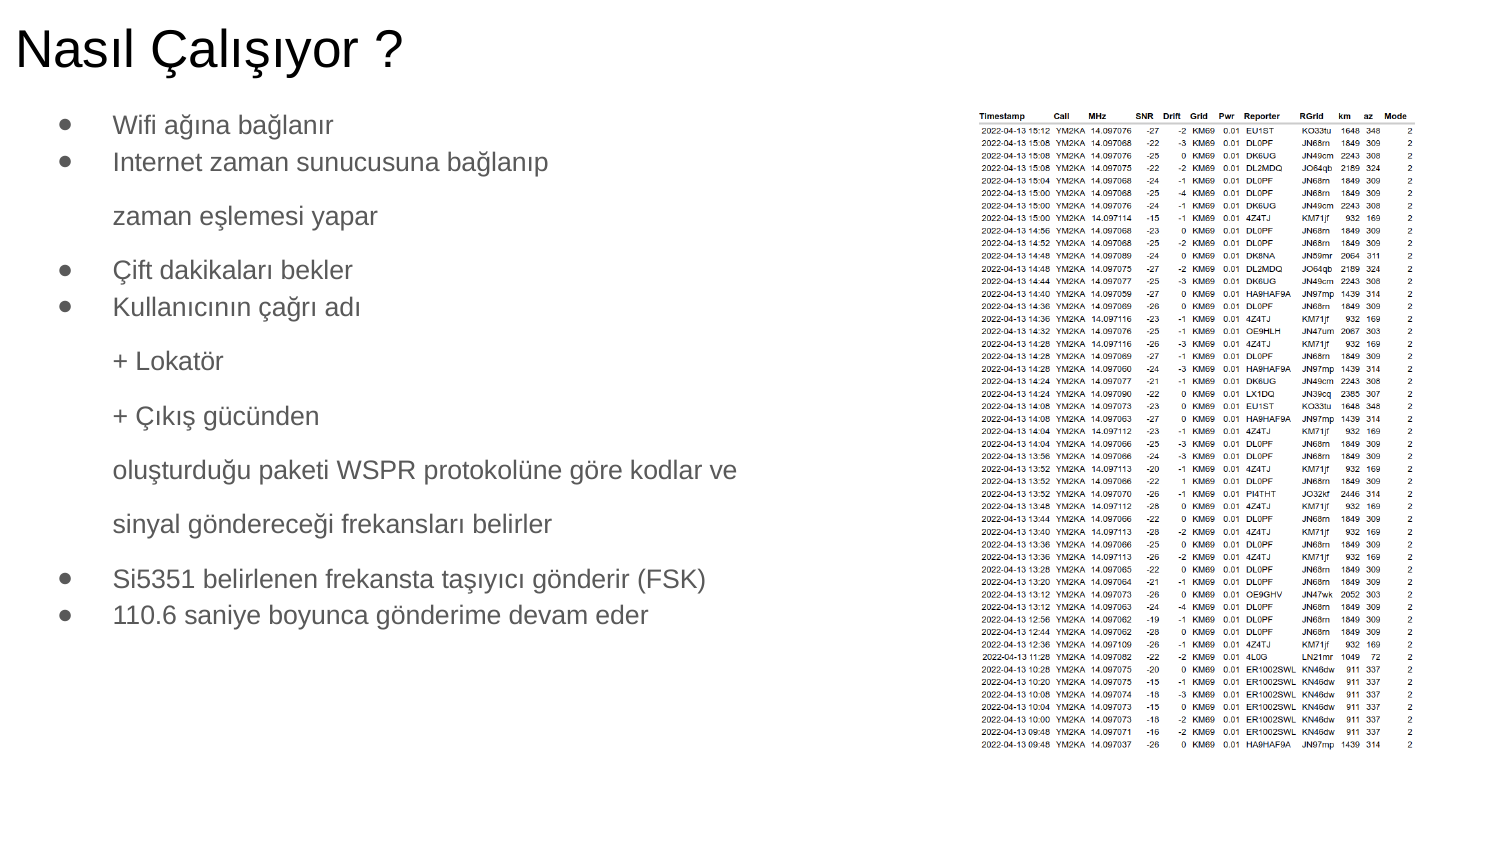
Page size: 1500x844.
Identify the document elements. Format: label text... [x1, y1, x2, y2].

list Wifi ağına bağlanır Internet zaman sunucusuna bağlanıp zaman eşlemesi yapar Çift dakikaları bekler Kullanıcının çağrı adı + Lokatör + Çıkış gücünden oluşturduğu paketi WSPR protokolüne göre kodlar ve sinyal göndereceği frekansları belirler Si5351 belirlenen frekansta taşıyıcı gönderir (FSK) 110.6 saniye boyunca gönderime devam eder [12, 87, 1411, 649]
picture [974, 107, 1434, 751]
title Nasıl Çalışıyor ? [0, 0, 1398, 94]
